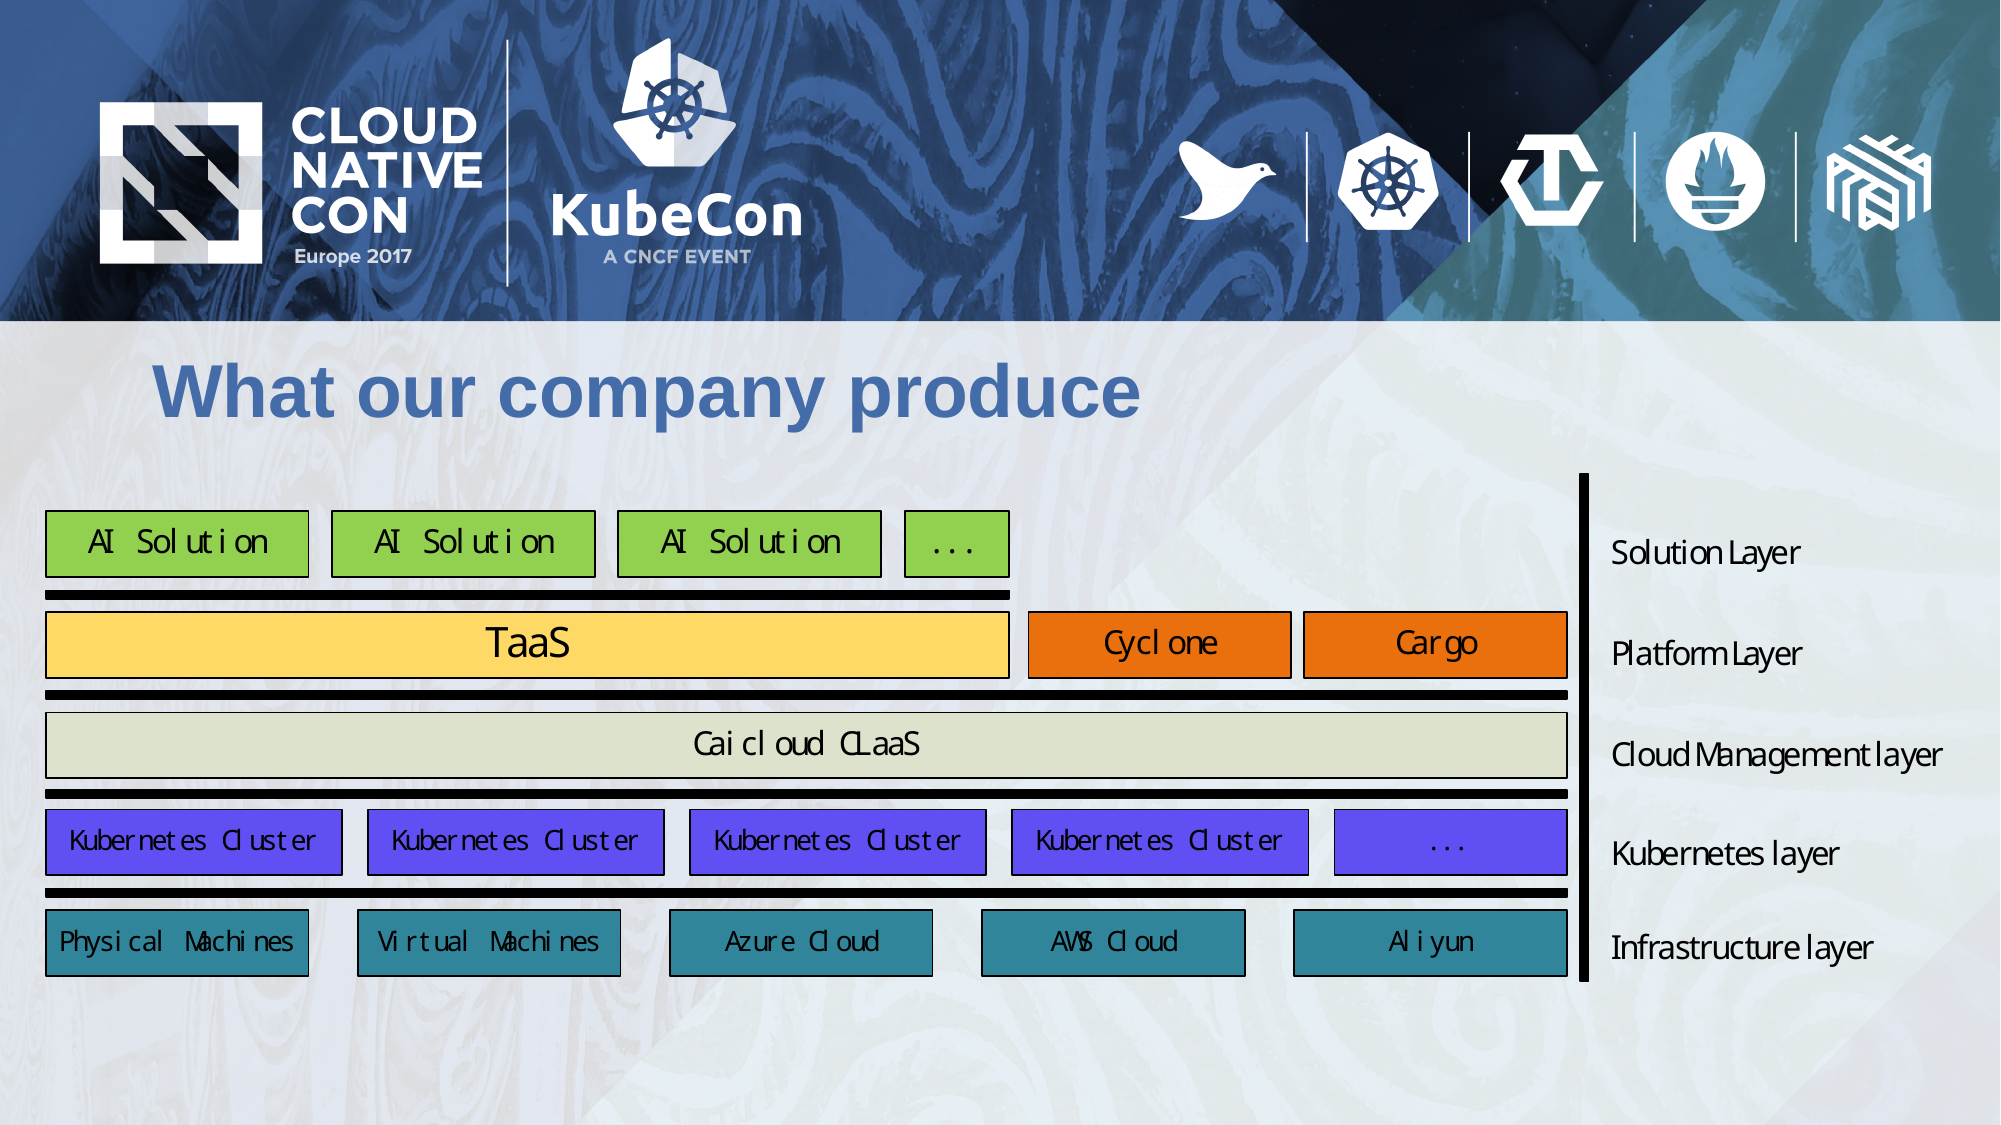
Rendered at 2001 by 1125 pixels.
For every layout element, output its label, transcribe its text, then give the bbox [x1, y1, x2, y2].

title What our company produce [137, 344, 1863, 455]
picture [0, 0, 2001, 1125]
